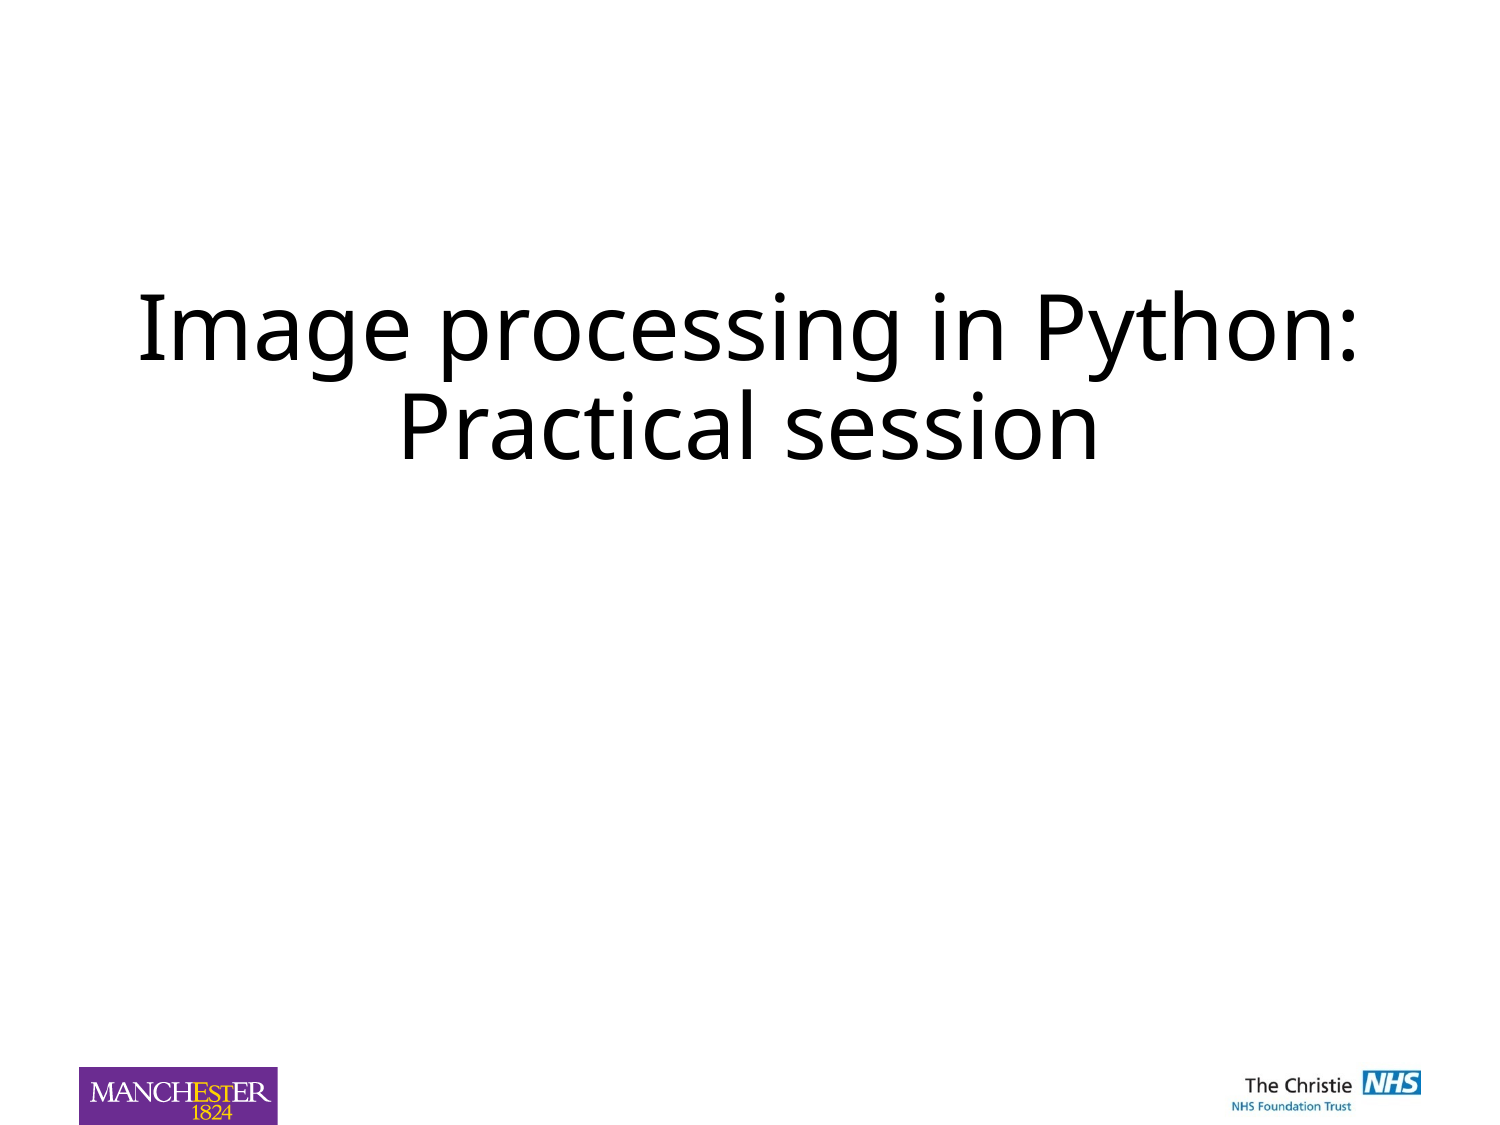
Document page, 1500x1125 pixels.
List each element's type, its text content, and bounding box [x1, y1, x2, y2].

text_box Image processing in Python: Practical session [112, 184, 1388, 576]
picture [79, 1067, 278, 1125]
picture [1165, 1062, 1421, 1125]
